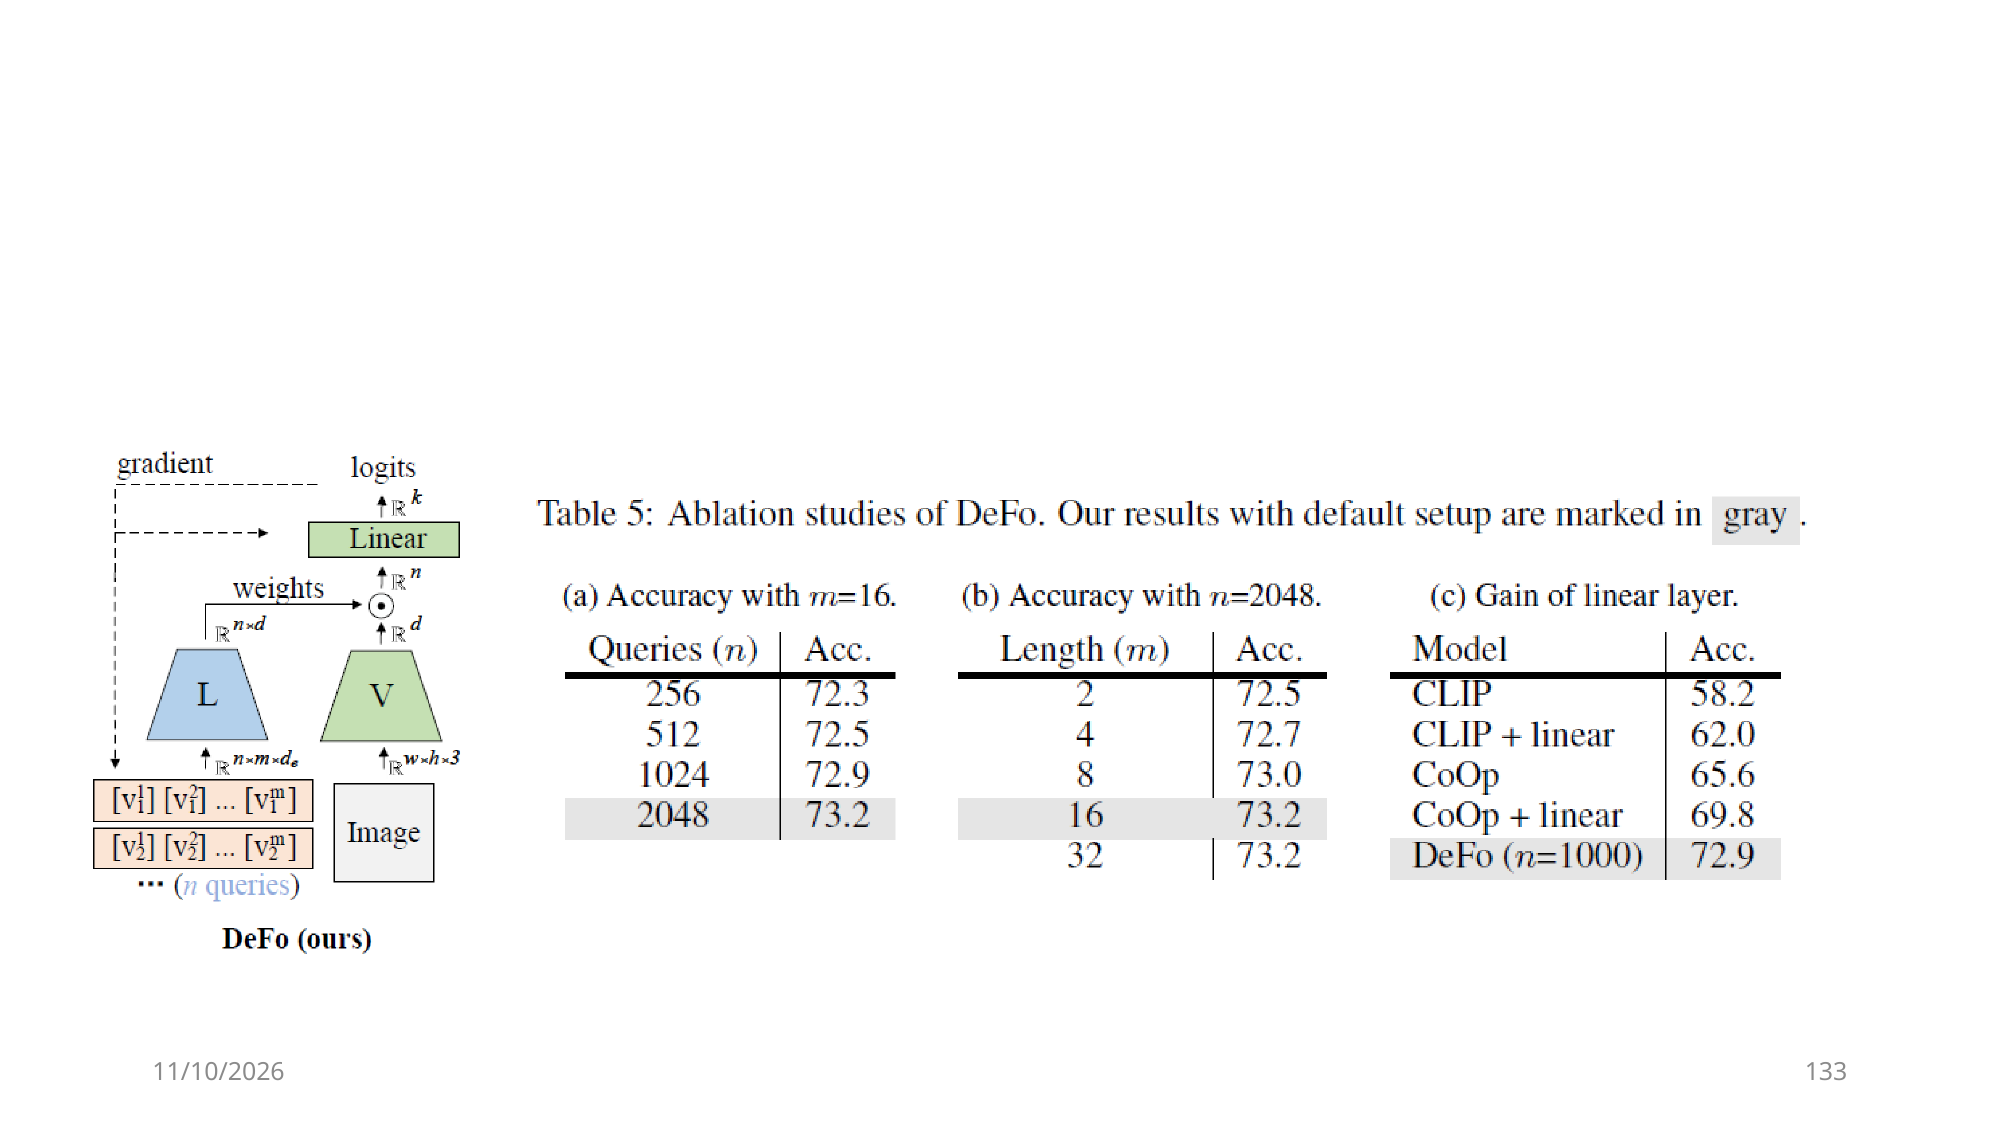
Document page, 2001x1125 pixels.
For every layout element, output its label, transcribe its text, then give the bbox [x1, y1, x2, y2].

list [514, 463, 1894, 942]
slide_number 33 [1412, 1042, 1863, 1103]
picture [90, 404, 514, 969]
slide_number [137, 1042, 588, 1103]
